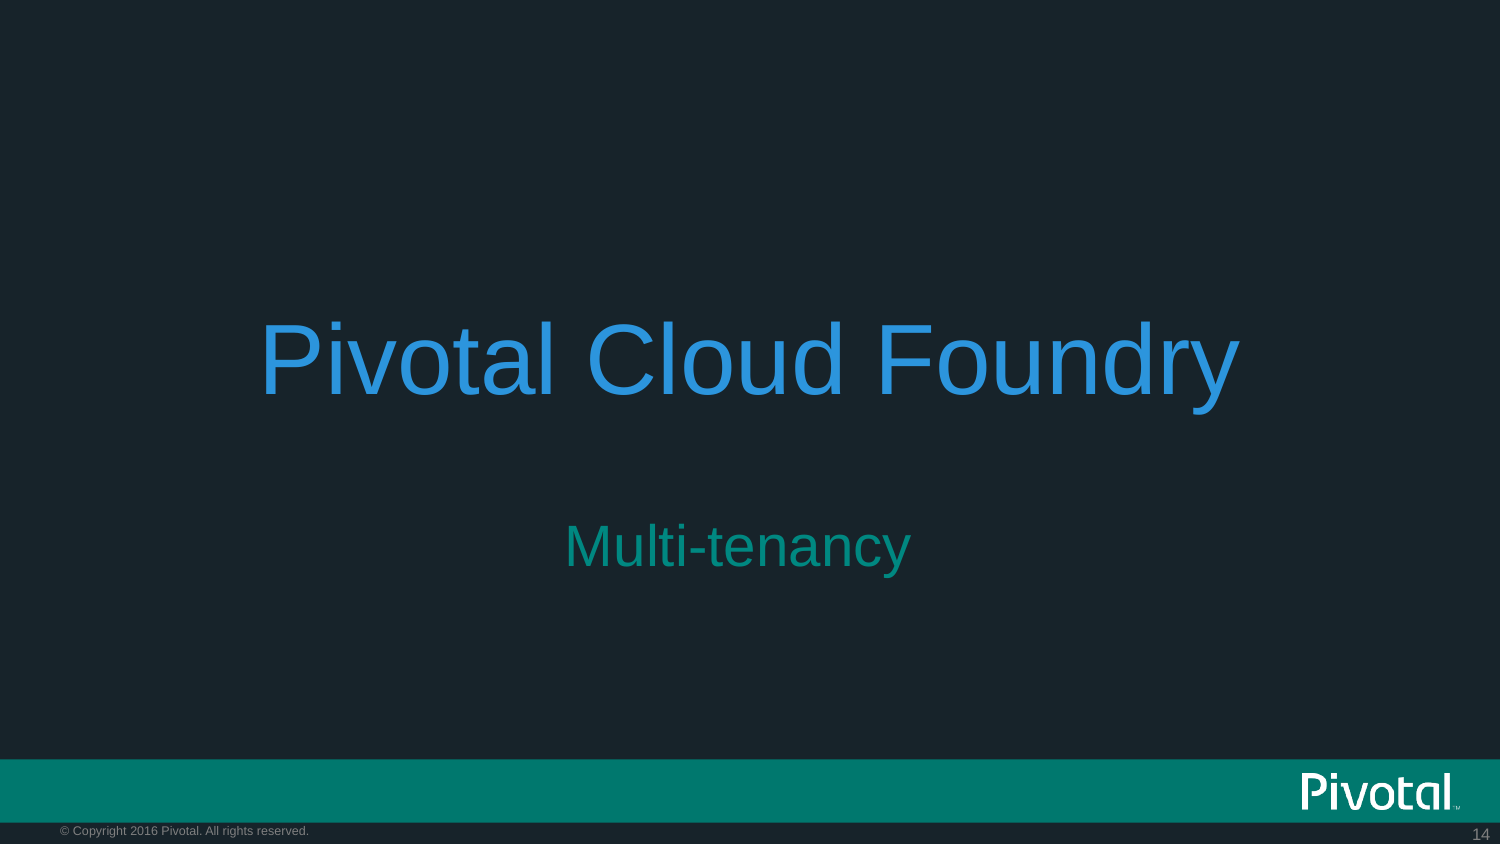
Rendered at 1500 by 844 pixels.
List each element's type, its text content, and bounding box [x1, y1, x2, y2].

text_box Multi-tenancy [101, 478, 1377, 608]
picture [1302, 773, 1460, 810]
title Pivotal Cloud Foundry [112, 259, 1388, 450]
